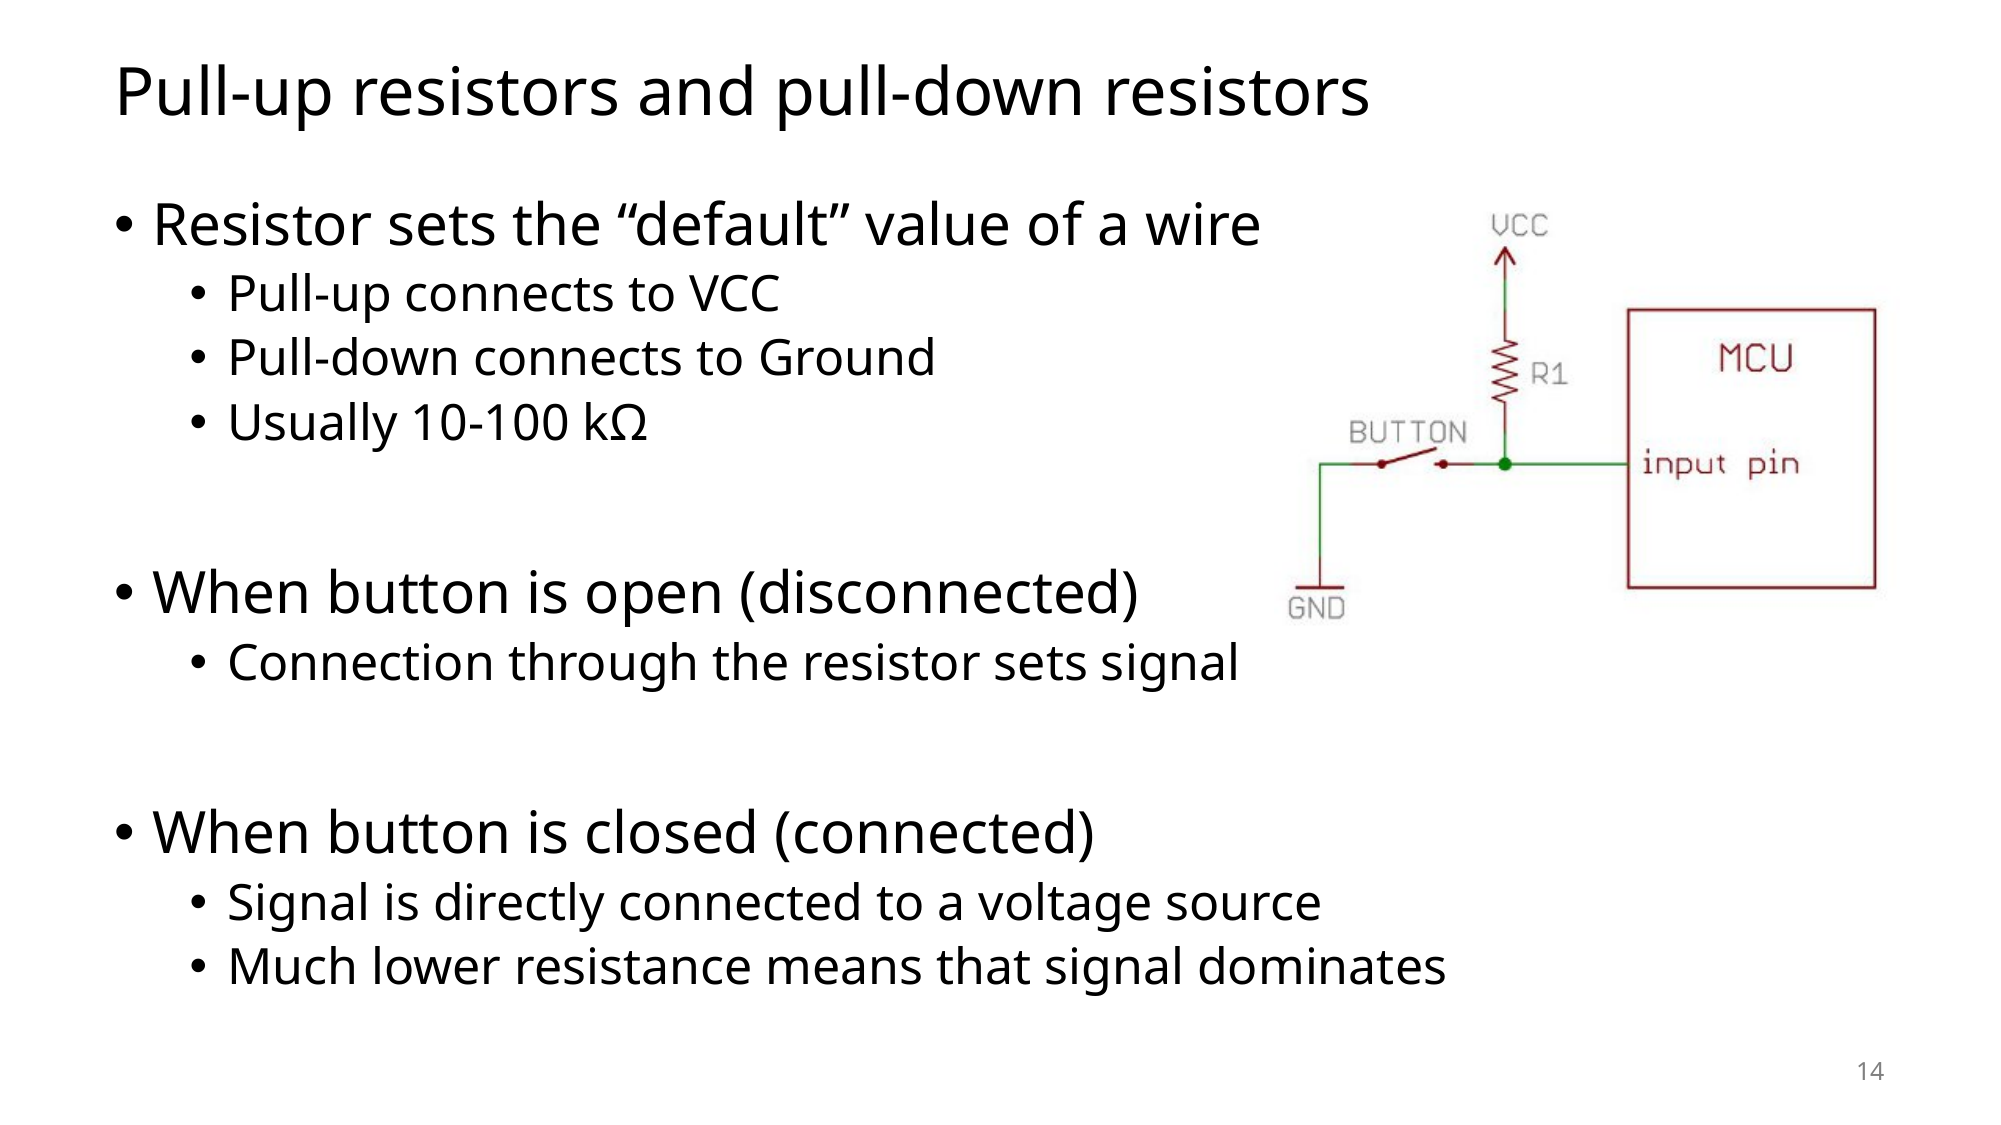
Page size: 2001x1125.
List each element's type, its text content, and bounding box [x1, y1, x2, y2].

picture [1274, 187, 1900, 646]
list Resistor sets the “default” value of a wire Pull-up connects to VCC Pull-down connects to Ground Usually 10-100 kΩ When button is open (disconnected) Connection through the resistor sets signal When button is closed (connected) Signal is directly connected to a voltage source Much lower resistance means that signal dominates [99, 187, 1900, 1013]
title Pull-up resistors and pull-down resistors [99, 37, 1900, 150]
slide_number 14 [1749, 1042, 1900, 1103]
